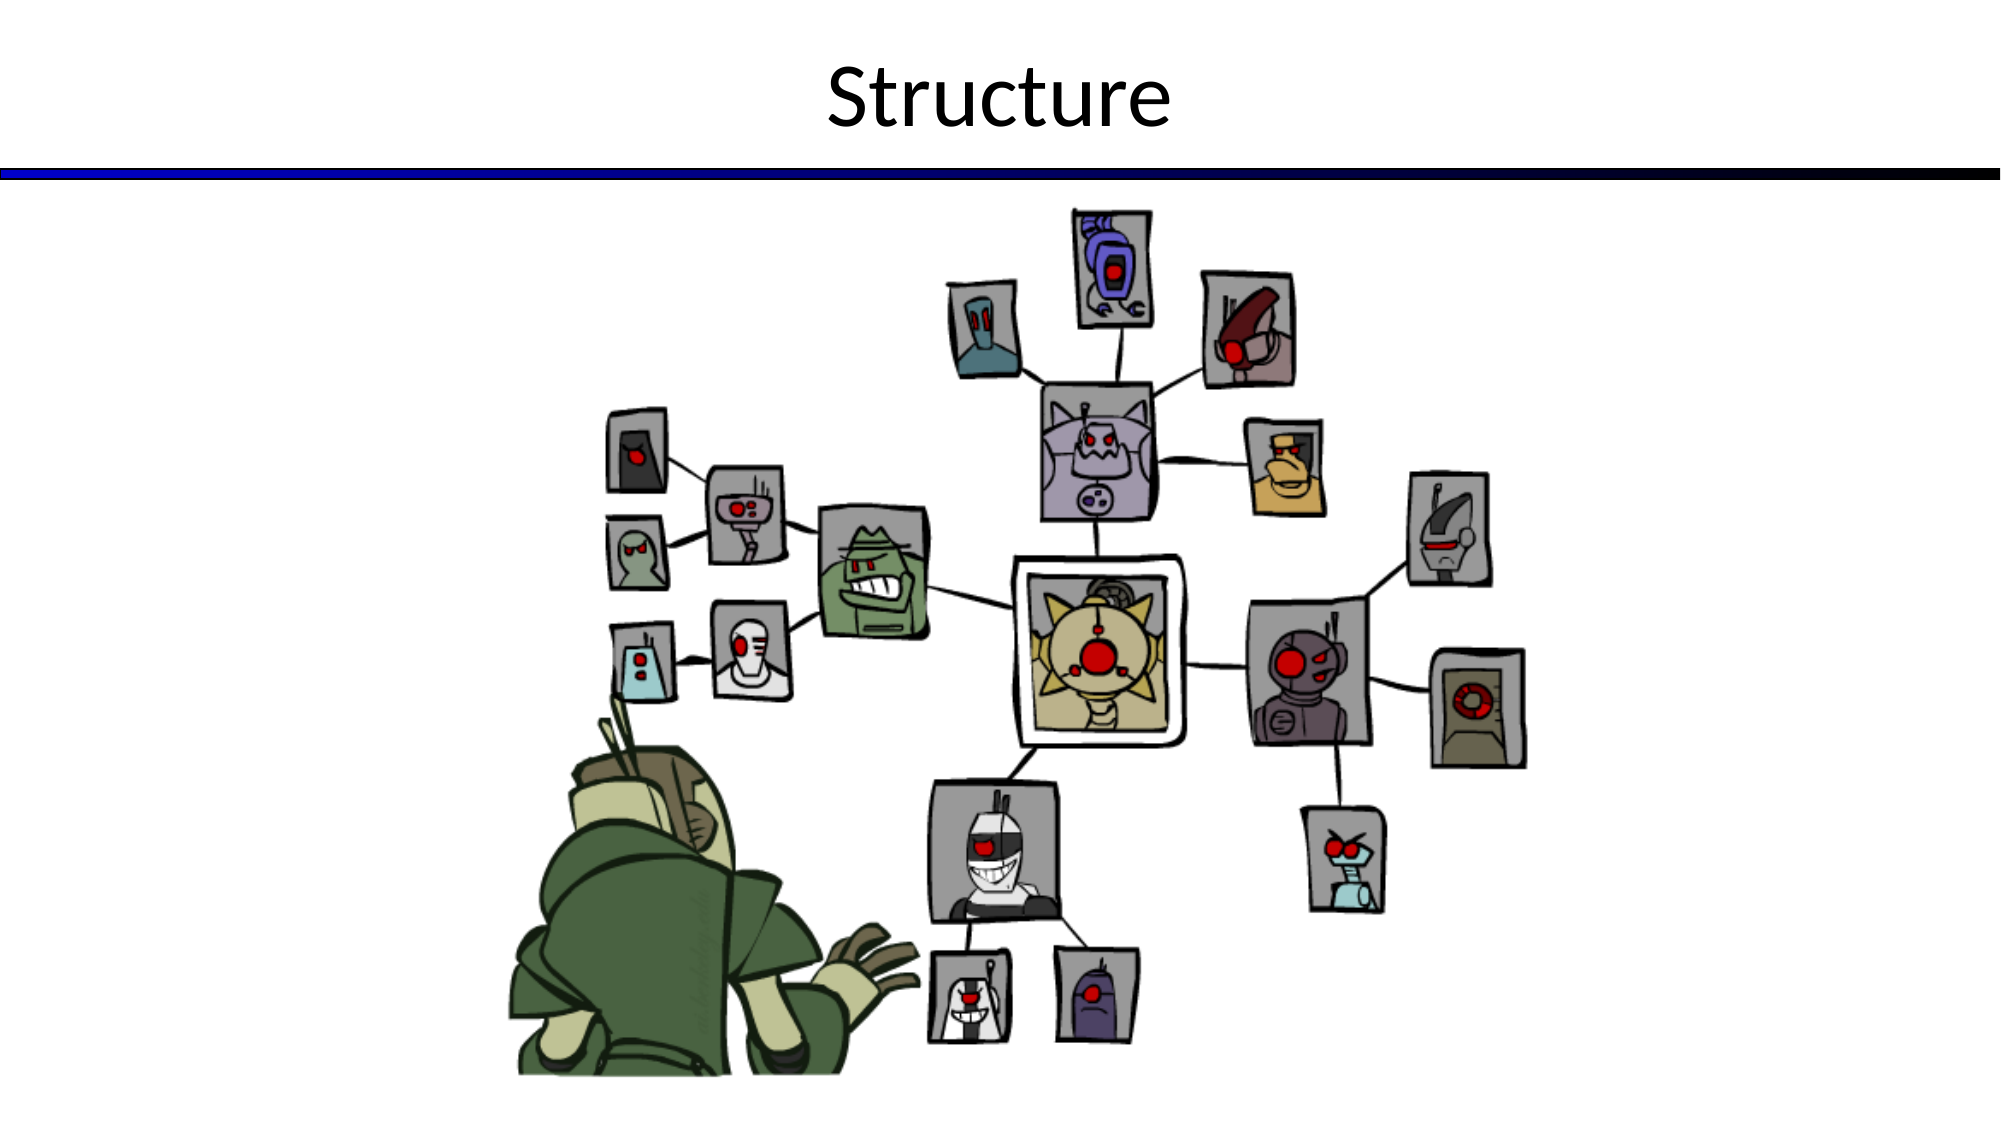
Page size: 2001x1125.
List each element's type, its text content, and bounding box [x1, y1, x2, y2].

picture [487, 200, 1550, 1097]
title Structure [0, 0, 2000, 184]
